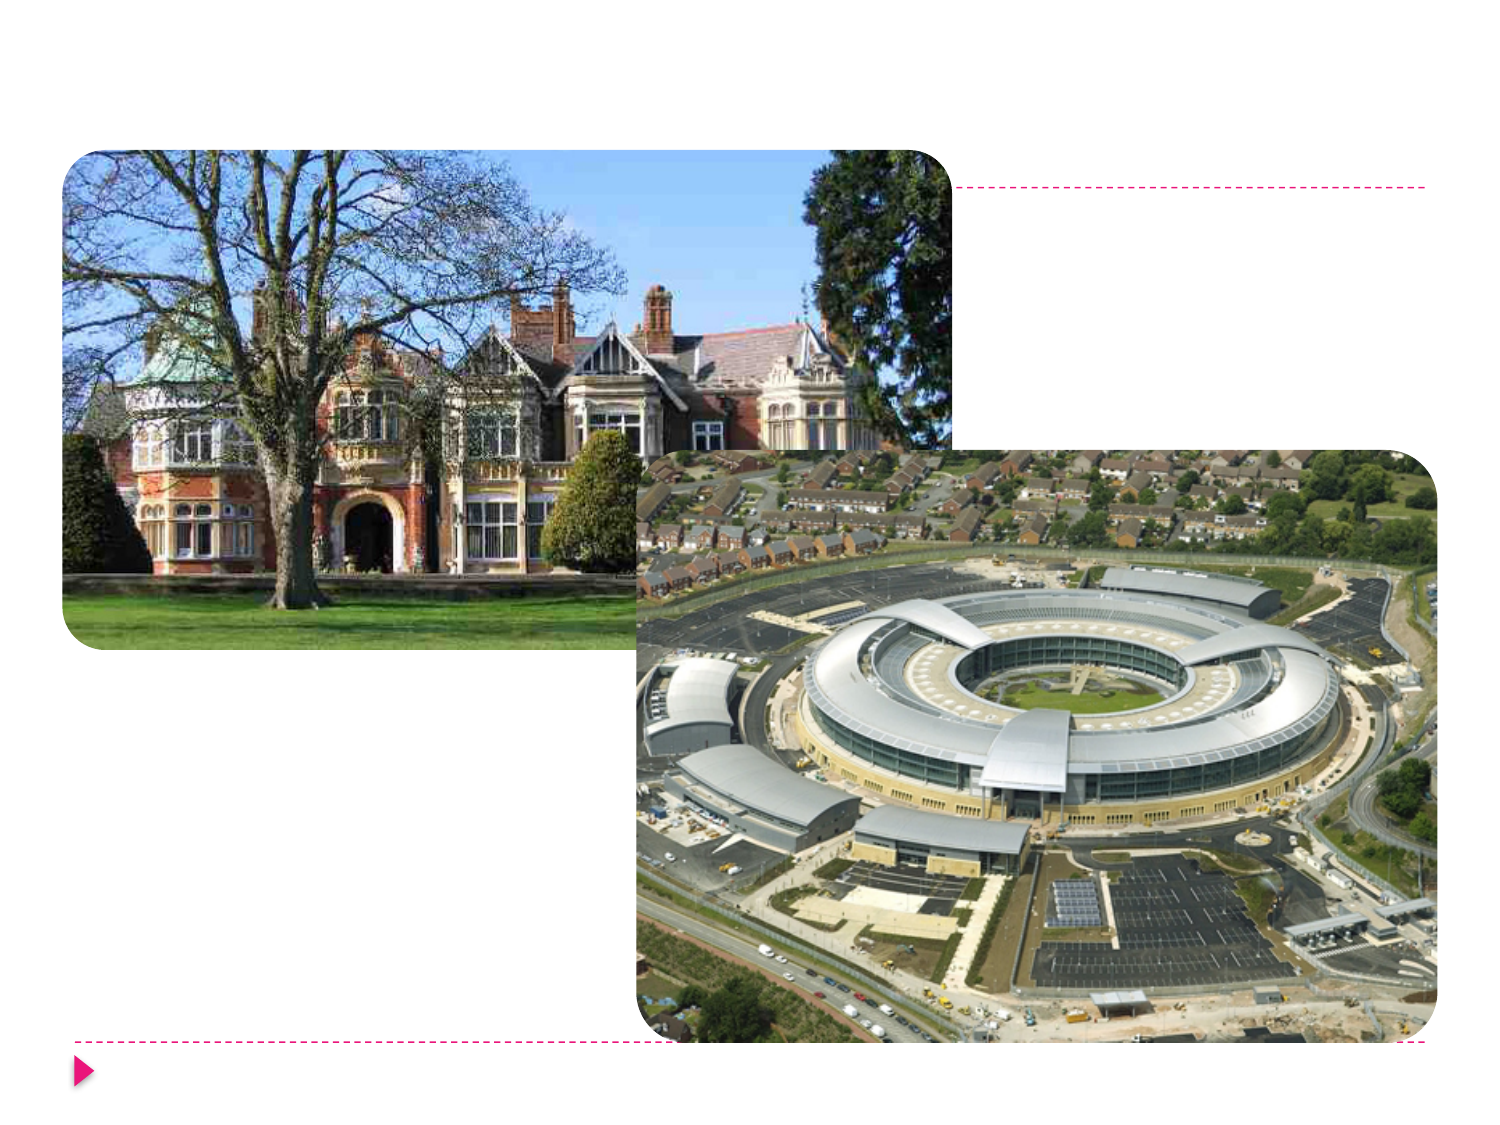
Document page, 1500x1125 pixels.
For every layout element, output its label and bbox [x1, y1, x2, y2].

picture [62, 149, 1438, 1044]
